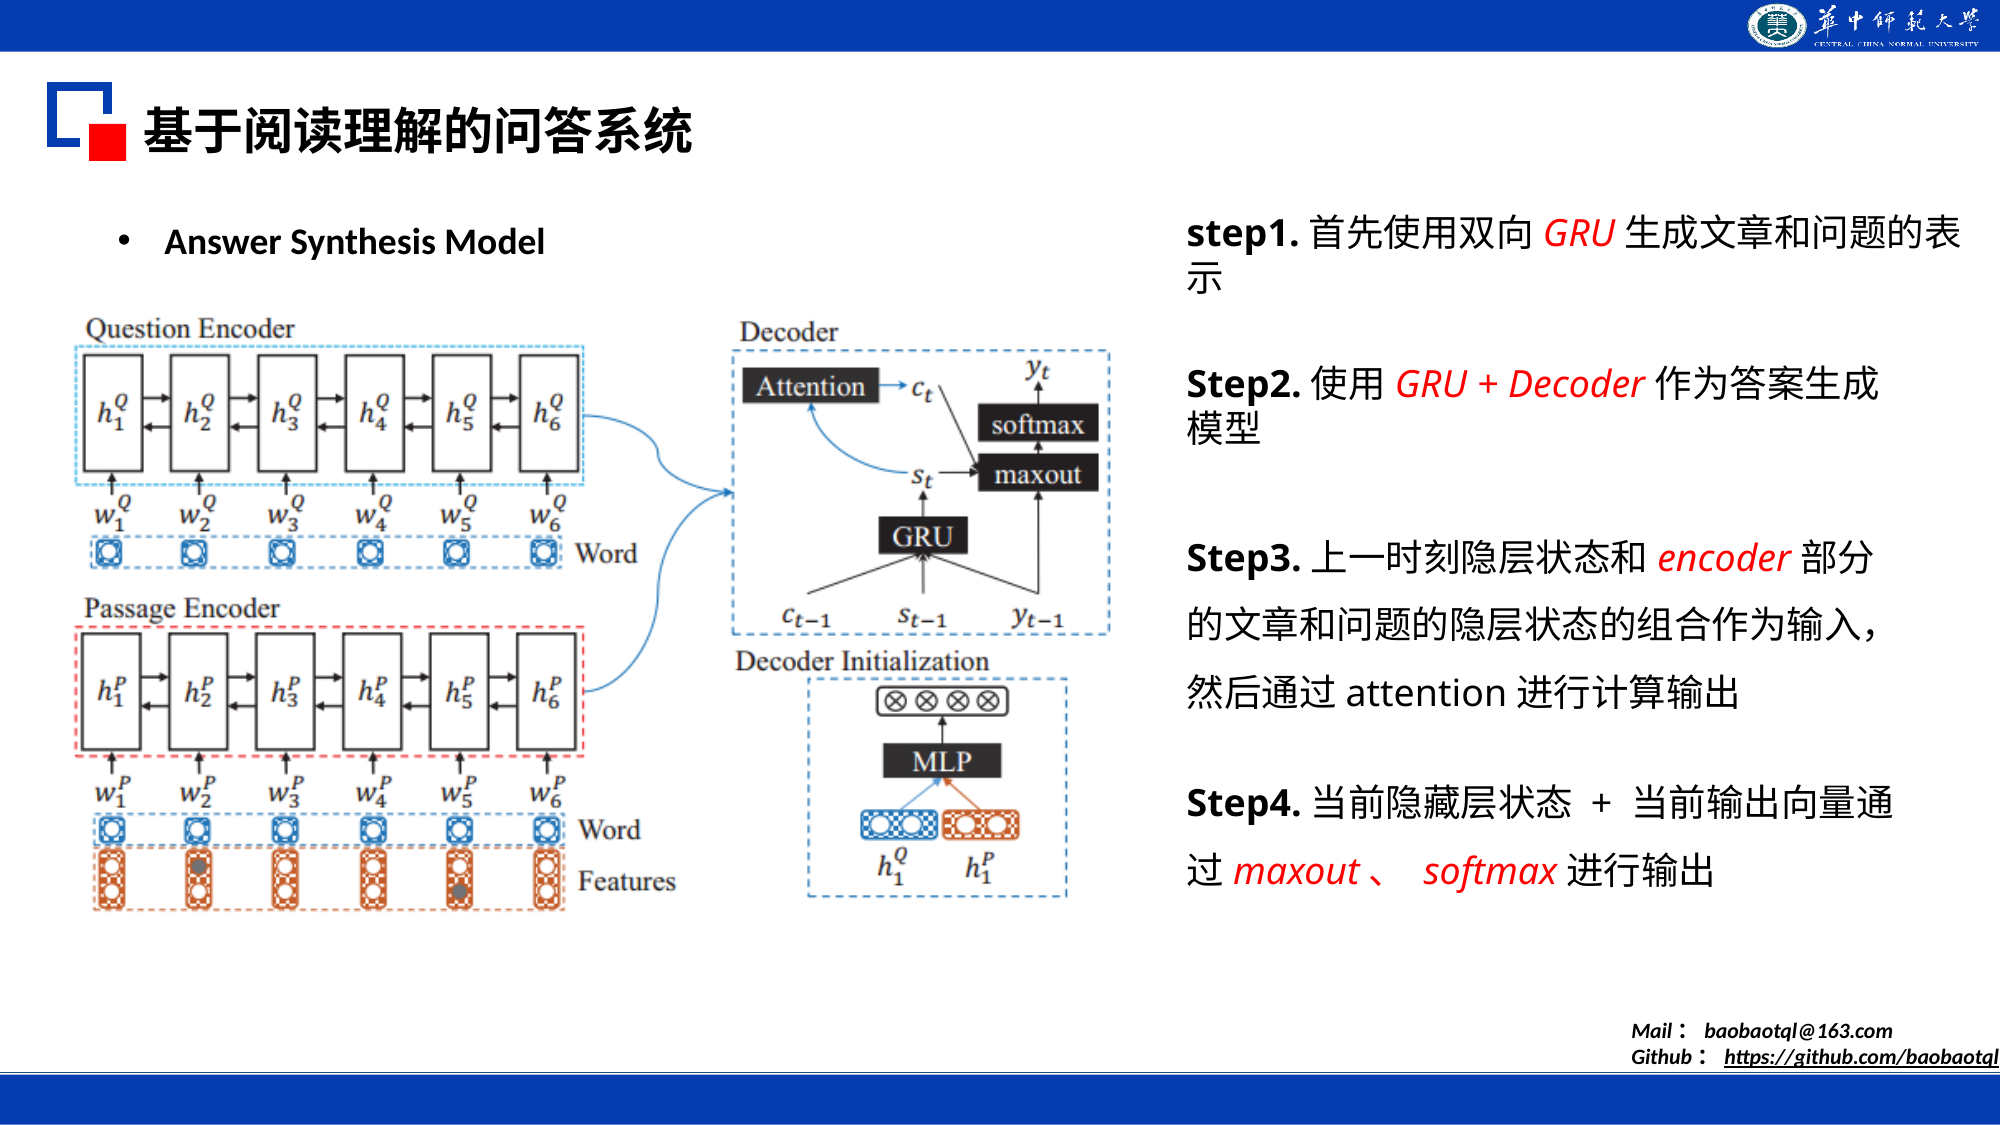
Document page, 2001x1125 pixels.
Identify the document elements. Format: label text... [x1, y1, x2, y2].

text_box step1.首先使用双向GRU生成文章和问题的表示 [1171, 201, 2000, 307]
picture [38, 261, 1147, 997]
text_box Answer Synthesis Model [117, 216, 854, 261]
text_box Step2.使用GRU + Decoder作为答案生成模型 [1171, 352, 1922, 458]
text_box Step4.当前隐藏层状态 + 当前输出向量通过maxout、 softmax进行输出 [1171, 749, 1922, 899]
text_box 基于阅读理解的问答系统 [117, 91, 720, 167]
text_box Step3.上一时刻隐层状态和encoder部分的文章和问题的隐层状态的组合作为输入，然后通过attention进行计算输出 [1171, 503, 1922, 722]
picture [1747, 2, 1981, 48]
